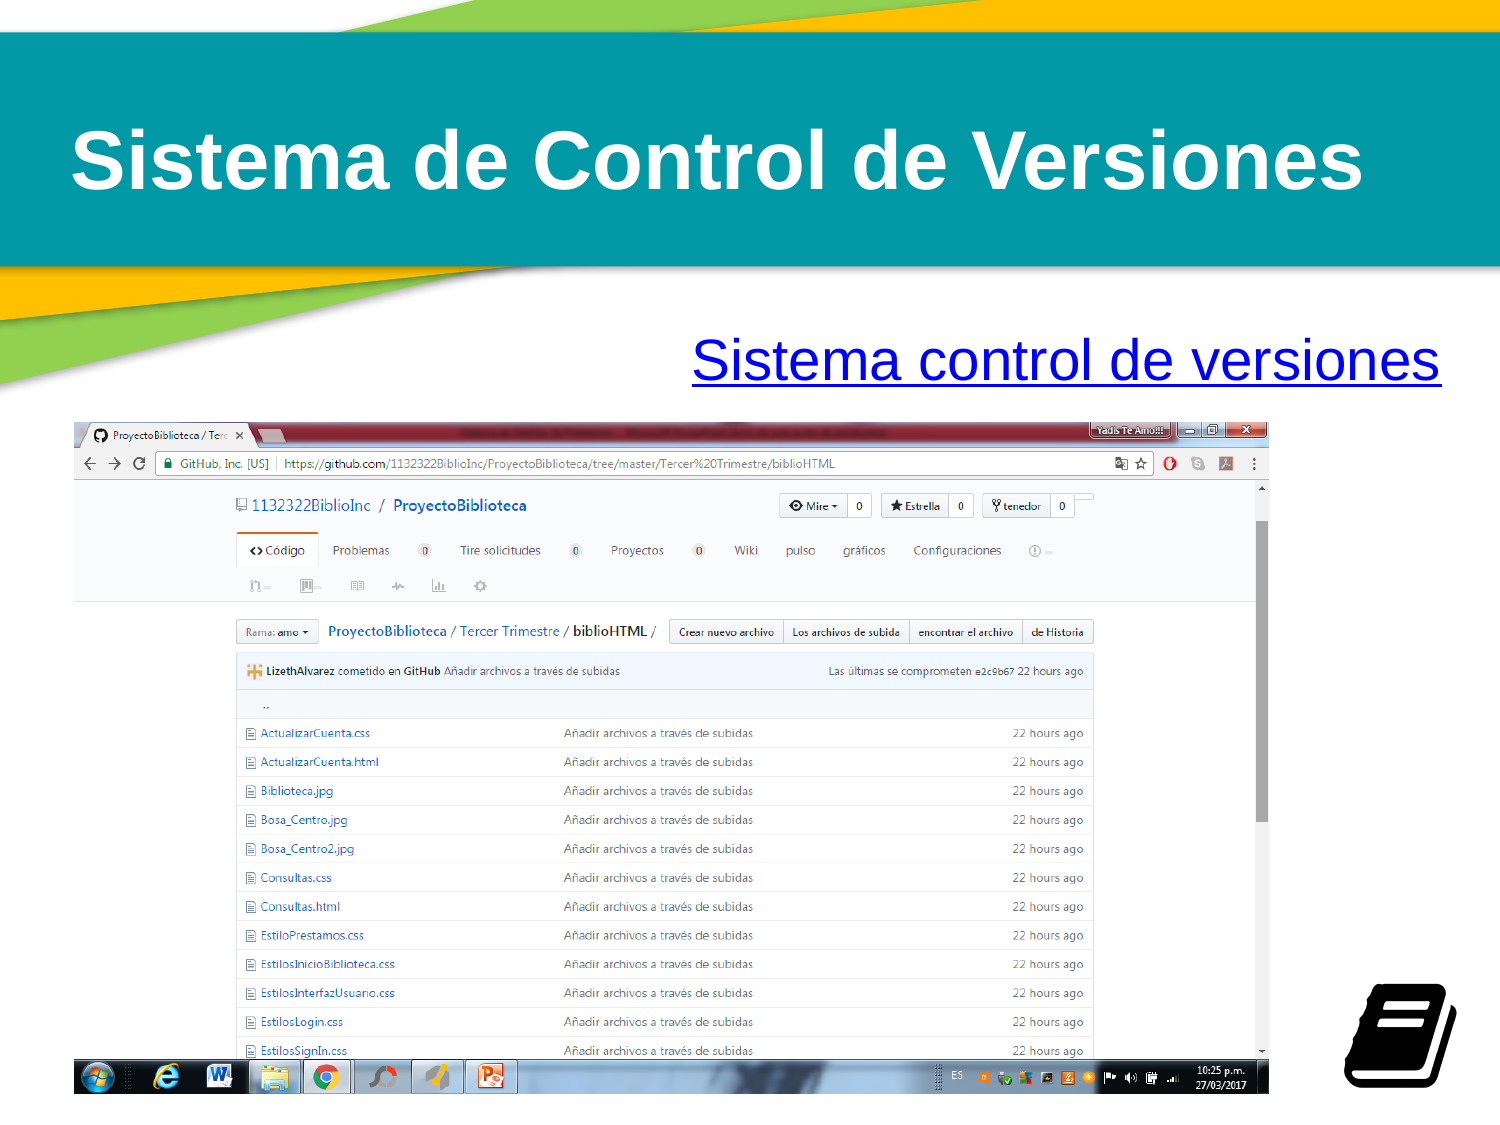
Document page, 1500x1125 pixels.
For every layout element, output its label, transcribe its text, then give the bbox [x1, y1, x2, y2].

text_box Sistema control de versiones [676, 315, 1467, 400]
picture [74, 421, 1270, 1094]
text_box Sistema de Control de Versiones [55, 81, 1385, 232]
picture [1339, 979, 1468, 1093]
